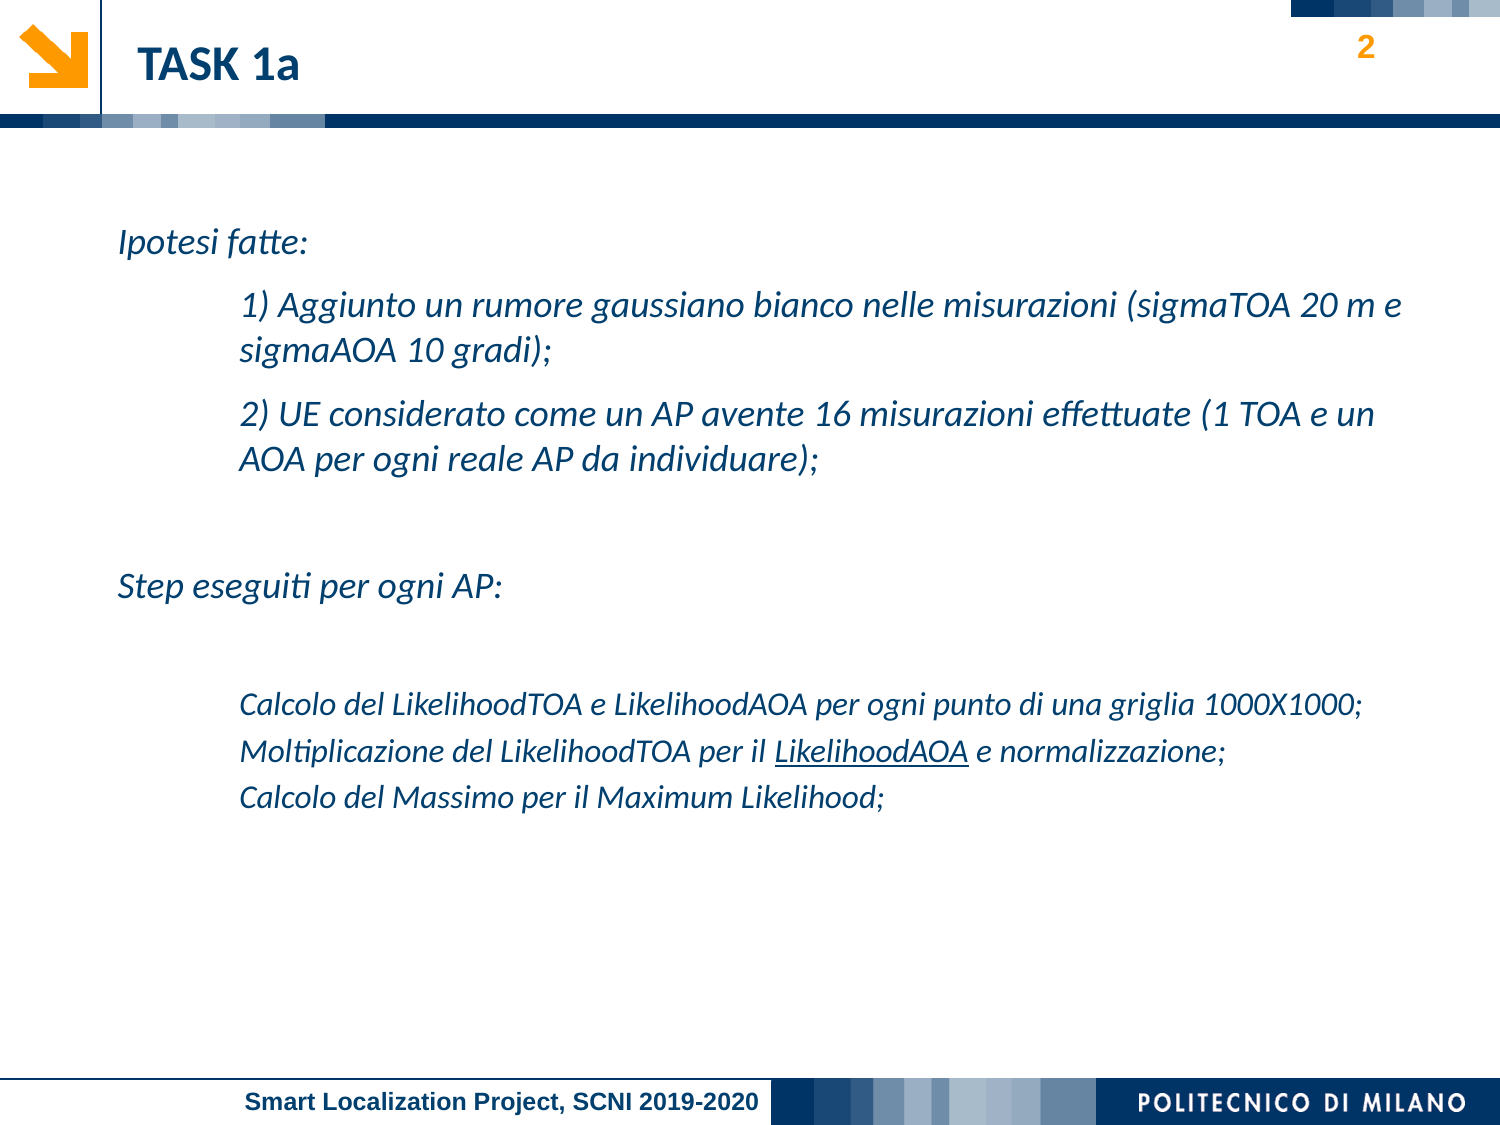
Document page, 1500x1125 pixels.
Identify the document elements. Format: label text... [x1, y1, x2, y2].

title TASK 1a [137, 30, 1275, 169]
picture [0, 0, 1500, 128]
picture [0, 1074, 1500, 1125]
list Ipotesi fatte: 1) Aggiunto un rumore gaussiano bianco nelle misurazioni (sigmaTOA 20 m e sigmaAOA 10 gradi); 2) UE considerato come un AP avente 16 misurazioni effettuate (1 TOA e un AOA per ogni reale AP da individuare); Step eseguiti per ogni AP: Calcolo del LikelihoodTOA e LikelihoodAOA per ogni punto di una griglia 1000X1000; Moltiplicazione del LikelihoodTOA per il LikelihoodAOA e normalizzazione; Calcolo del Massimo per il Maximum Likelihood; [117, 216, 1430, 861]
